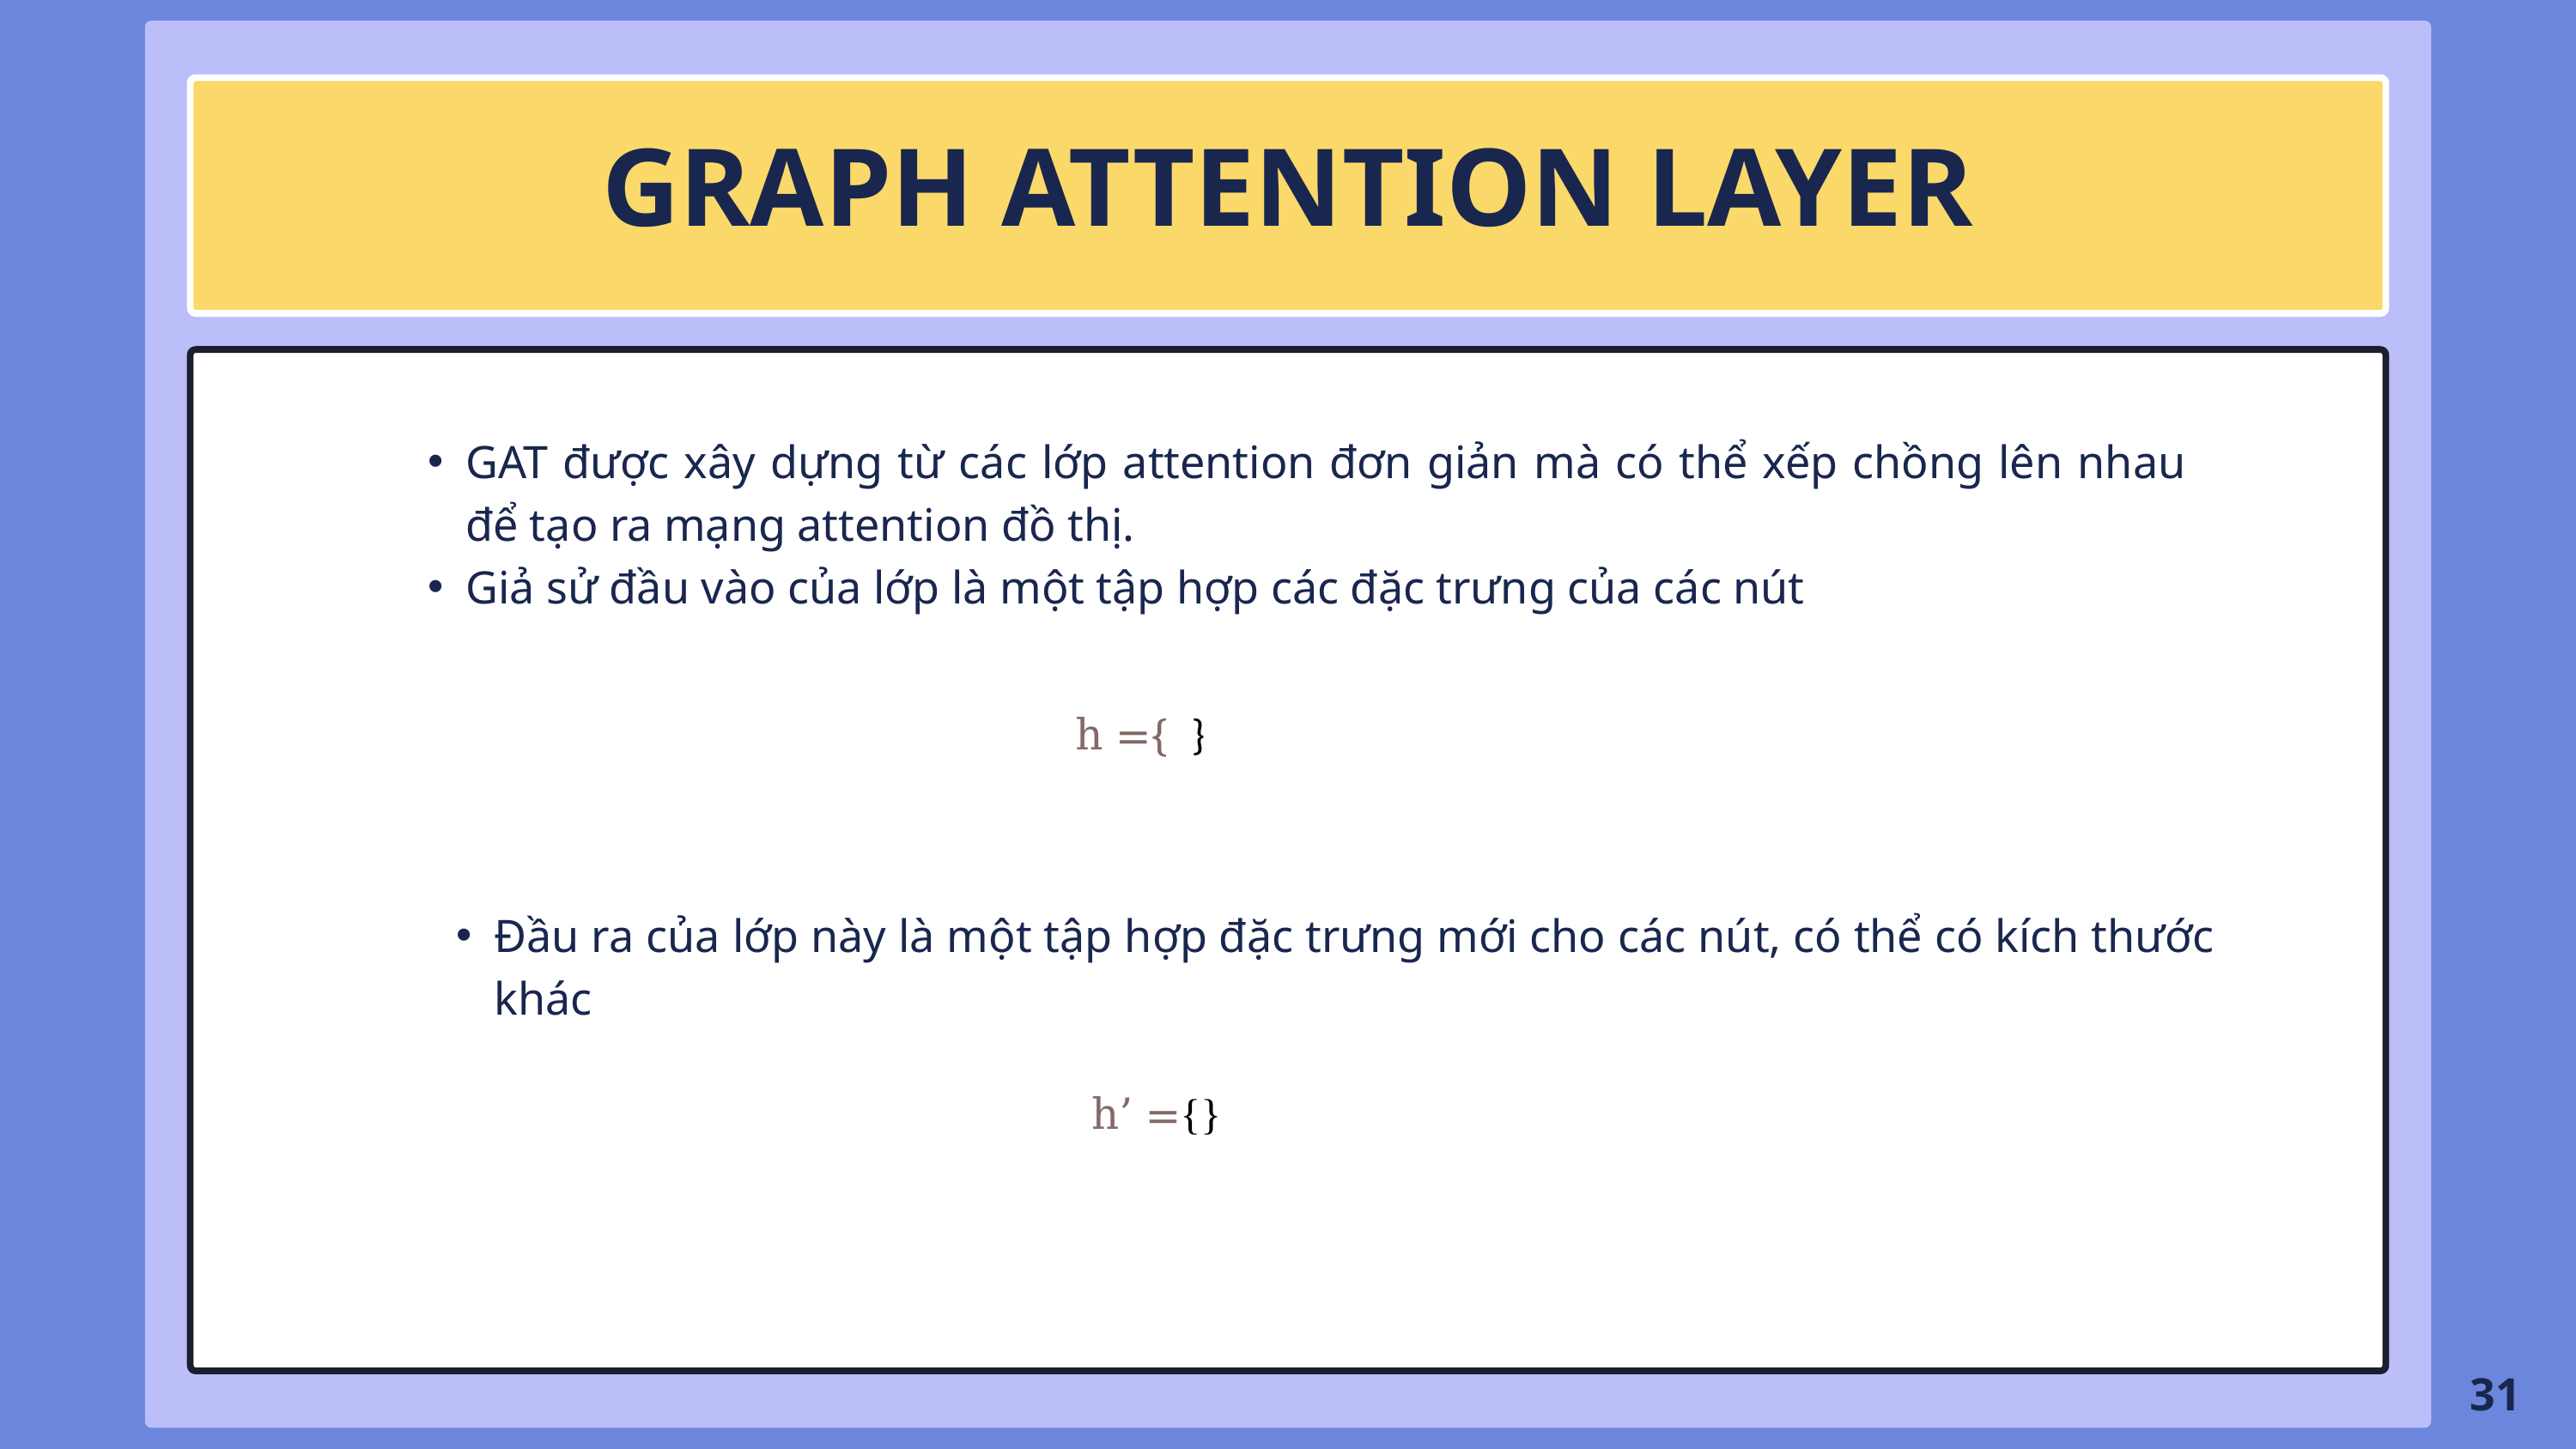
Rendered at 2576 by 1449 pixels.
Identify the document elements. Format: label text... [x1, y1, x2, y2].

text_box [144, 20, 2432, 1428]
text_box 31 [2447, 1370, 2544, 1421]
